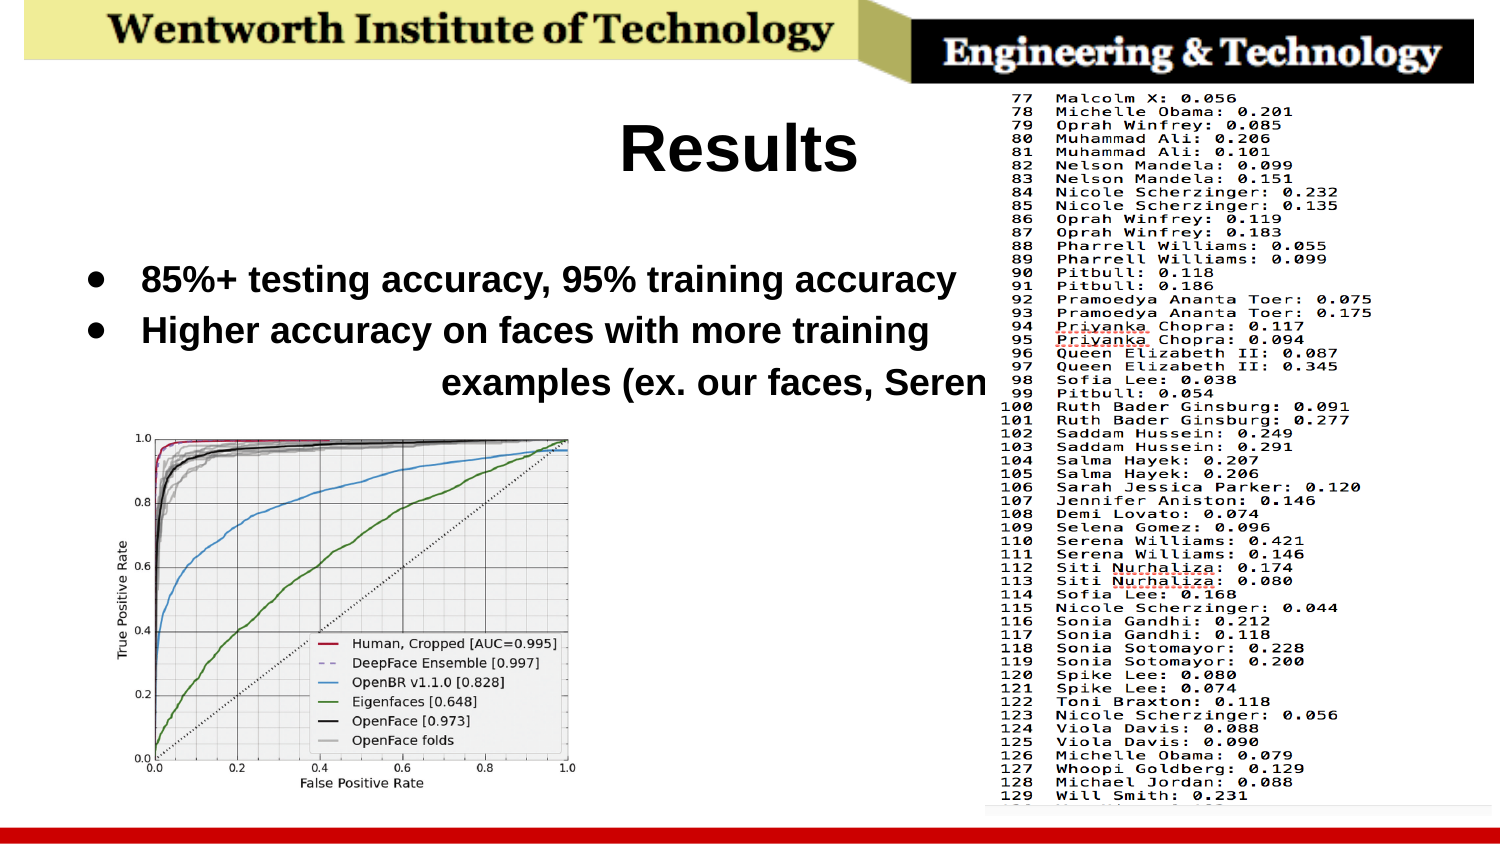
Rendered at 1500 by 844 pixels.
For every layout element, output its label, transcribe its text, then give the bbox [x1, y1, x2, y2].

picture [114, 432, 577, 789]
title Results [50, 76, 1448, 214]
list 85%+ testing accuracy, 95% training accuracy Higher accuracy on faces with more training examples (ex. our faces, Serena Williams, etc) [51, 232, 972, 775]
picture [24, 0, 1492, 816]
